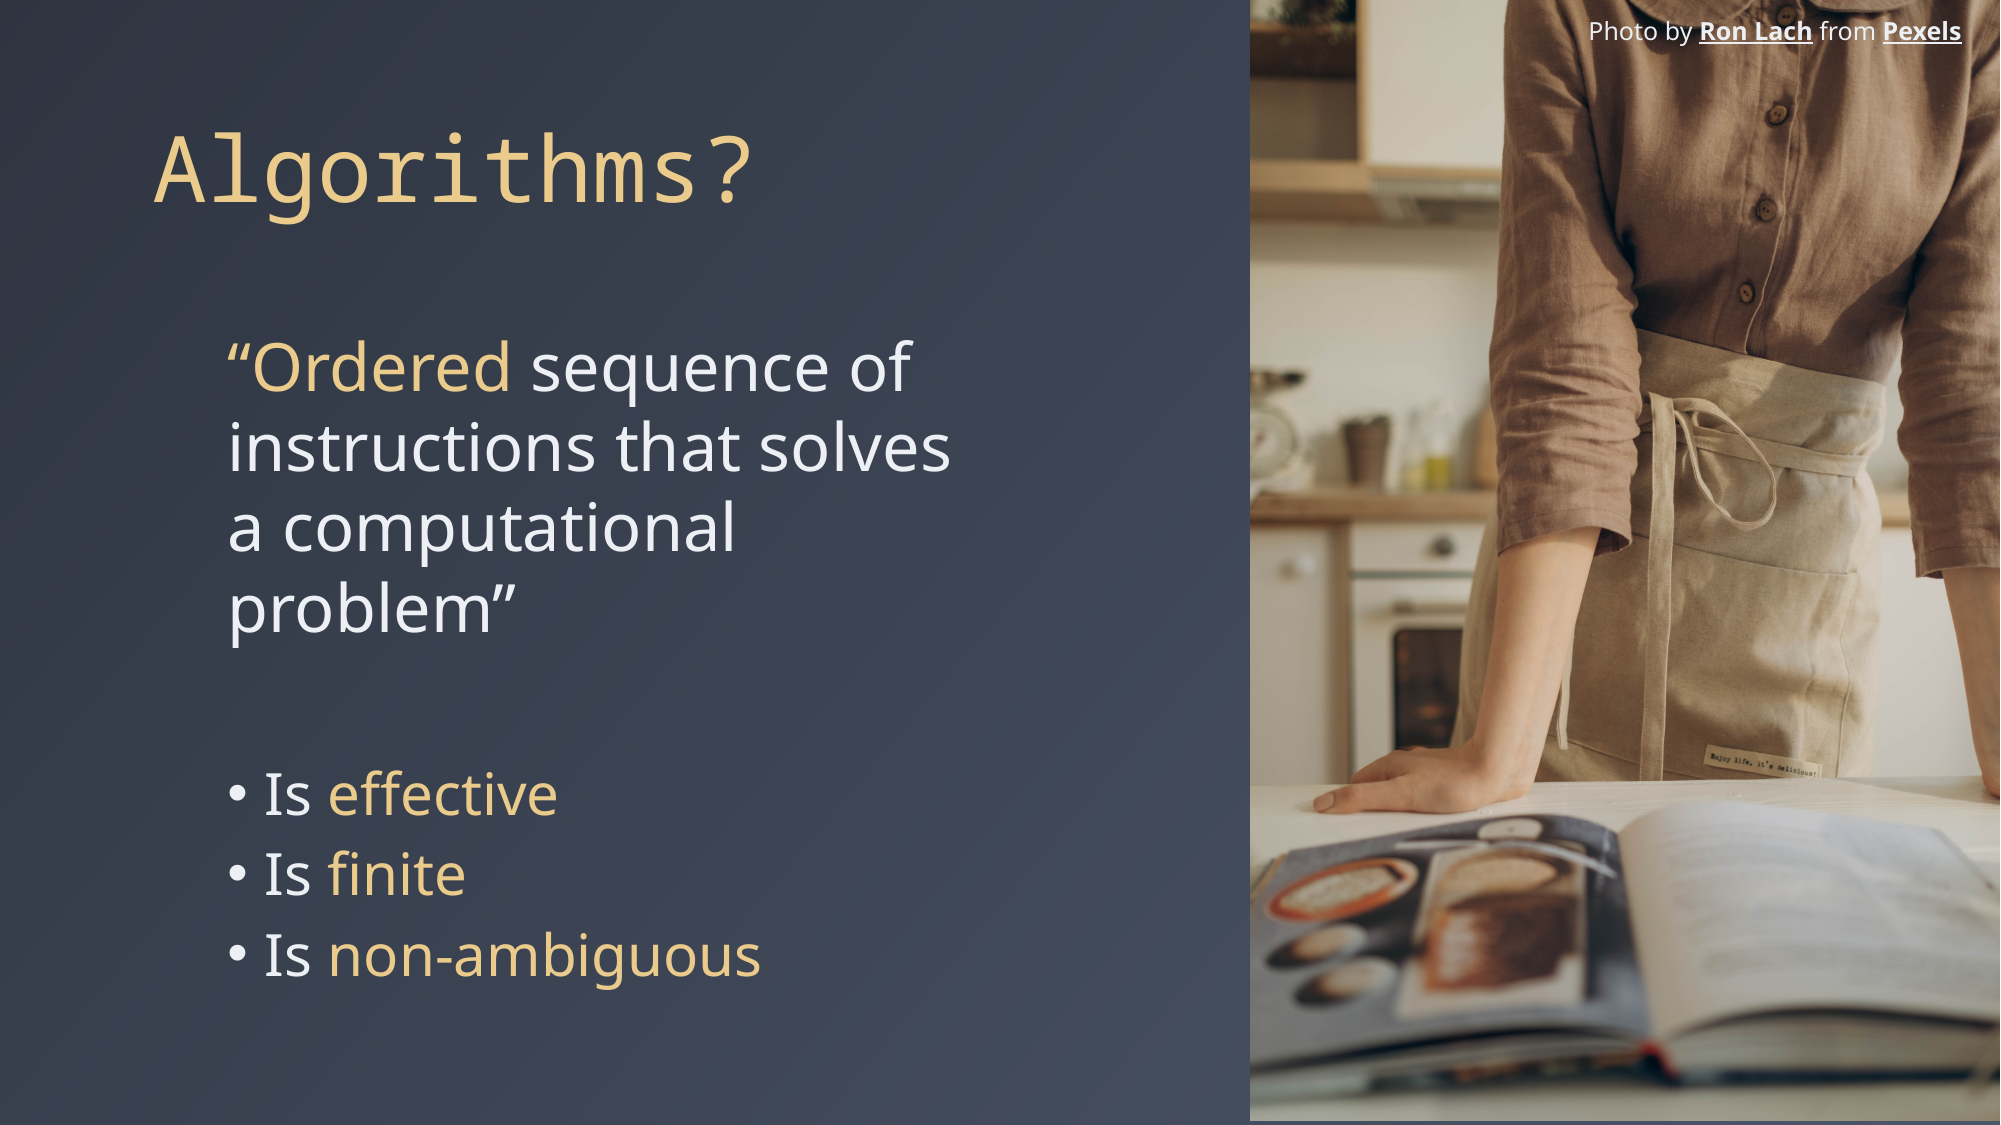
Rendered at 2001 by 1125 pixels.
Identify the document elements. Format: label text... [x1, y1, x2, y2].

list “Ordered sequence of instructions that solves a computational problem” Is effective Is finite Is non-ambiguous [137, 299, 988, 1014]
picture [1249, 0, 2000, 1122]
title Algorithms? [137, 26, 1249, 230]
